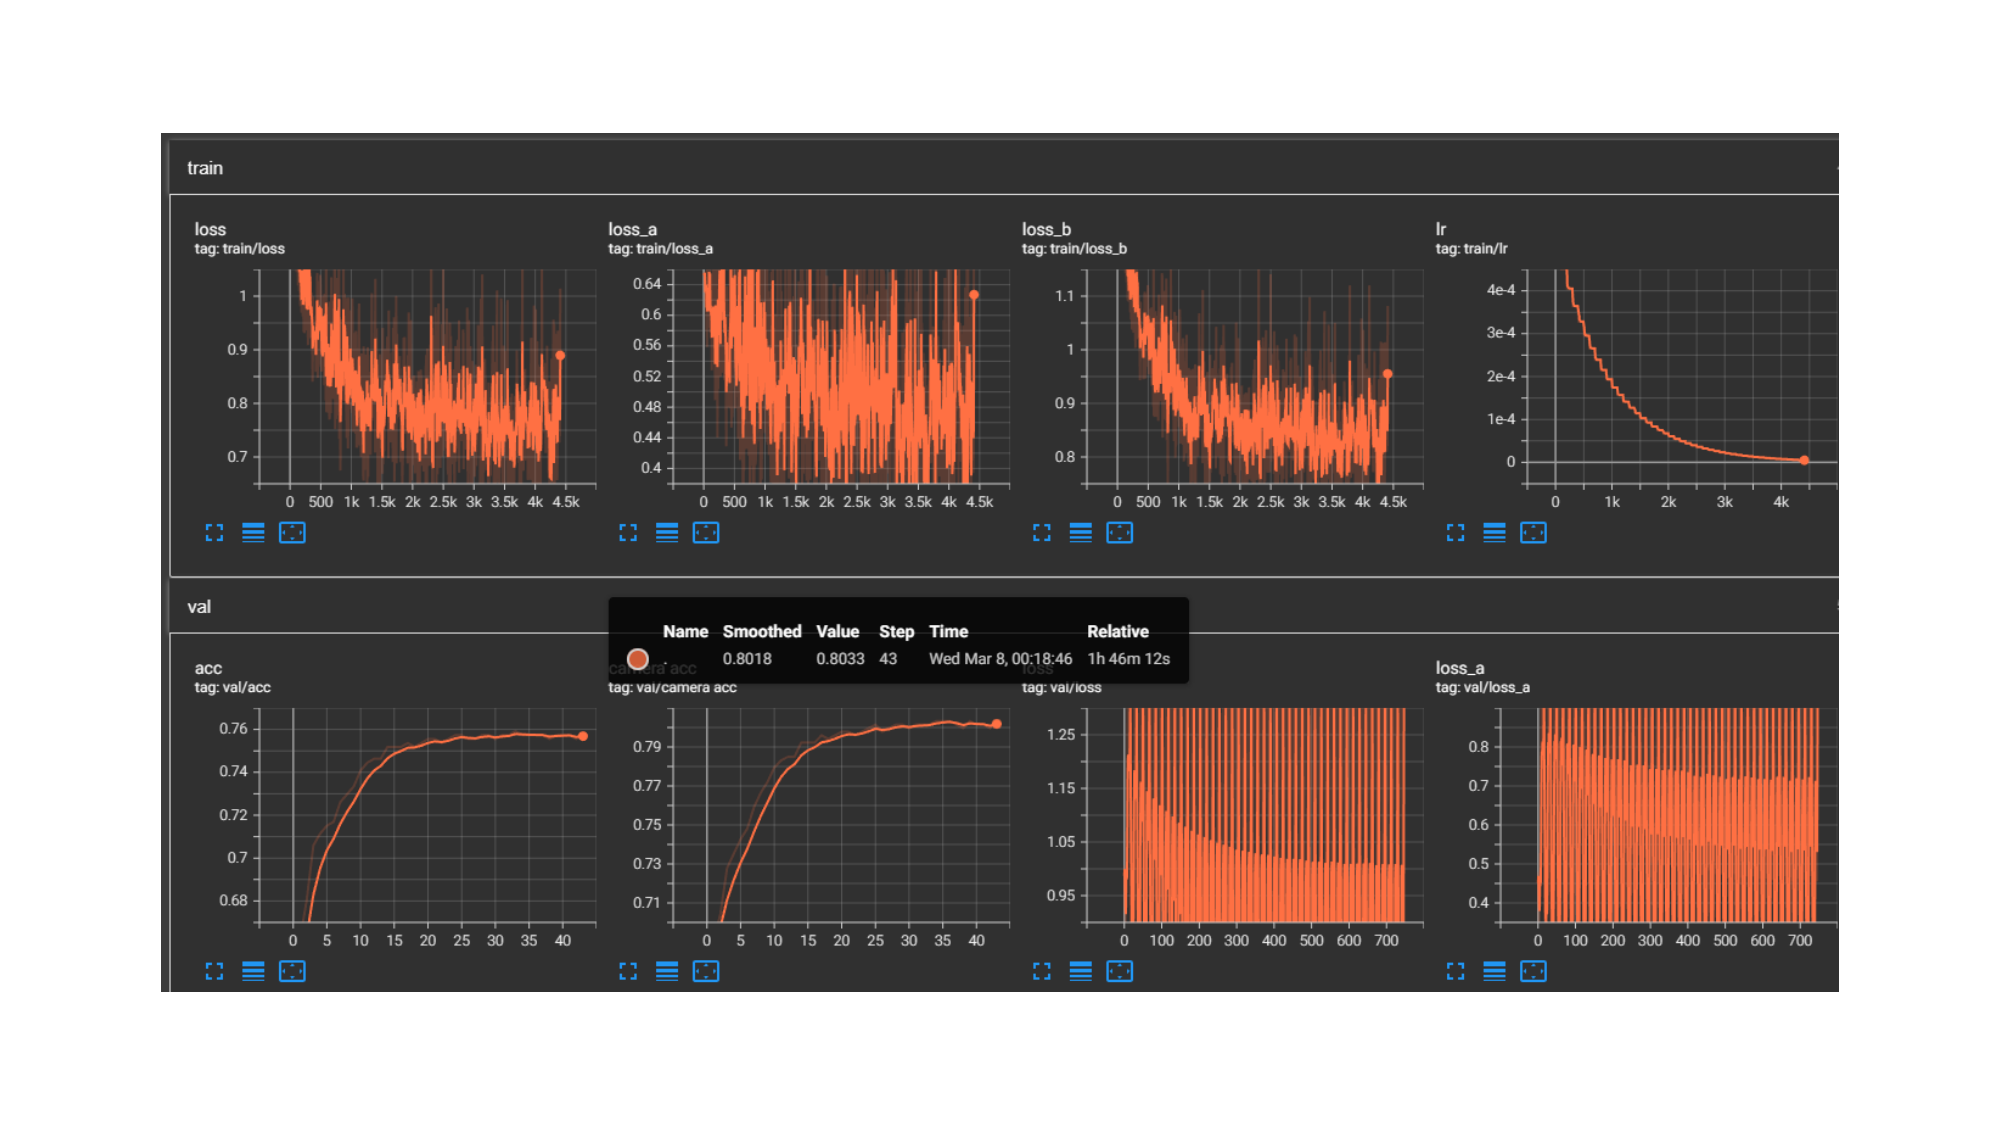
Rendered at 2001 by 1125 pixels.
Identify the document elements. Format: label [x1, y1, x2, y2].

list [161, 133, 1839, 992]
